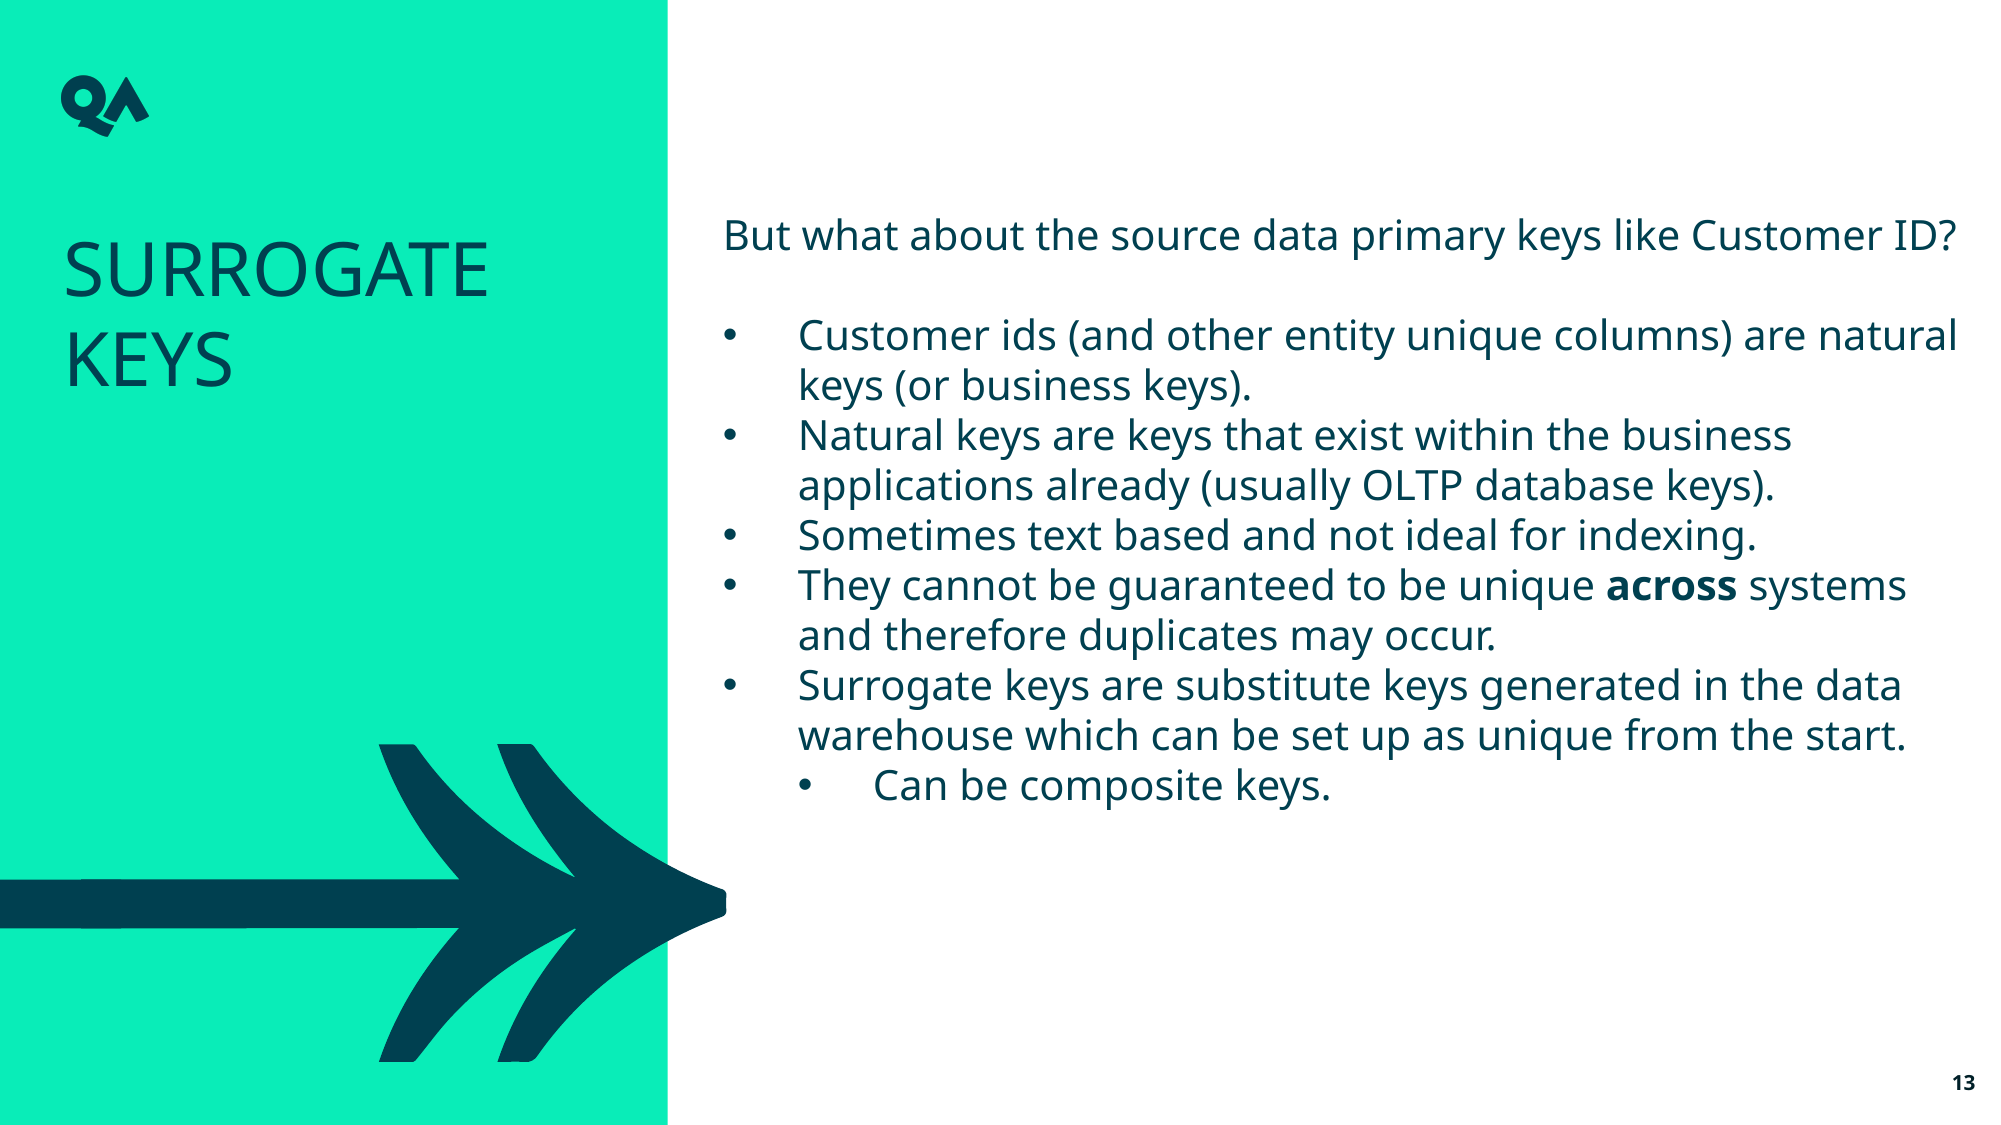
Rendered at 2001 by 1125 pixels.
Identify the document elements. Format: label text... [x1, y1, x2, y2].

picture [44, 61, 166, 148]
slide_number 13 [1846, 1068, 1976, 1098]
text_box But what about the source data primary keys like Customer ID? Customer ids (and other entity unique columns) are natural keys (or business keys). Natural keys are keys that exist within the business applications already (usually OLTP database keys). Sometimes text based and not ideal for indexing. They cannot be guaranteed to be unique across systems and therefore duplicates may occur. Surrogate keys are substitute keys generated in the data warehouse which can be set up as unique from the start. Can be composite keys. [708, 201, 1976, 817]
list Surrogate Keys [63, 221, 628, 673]
